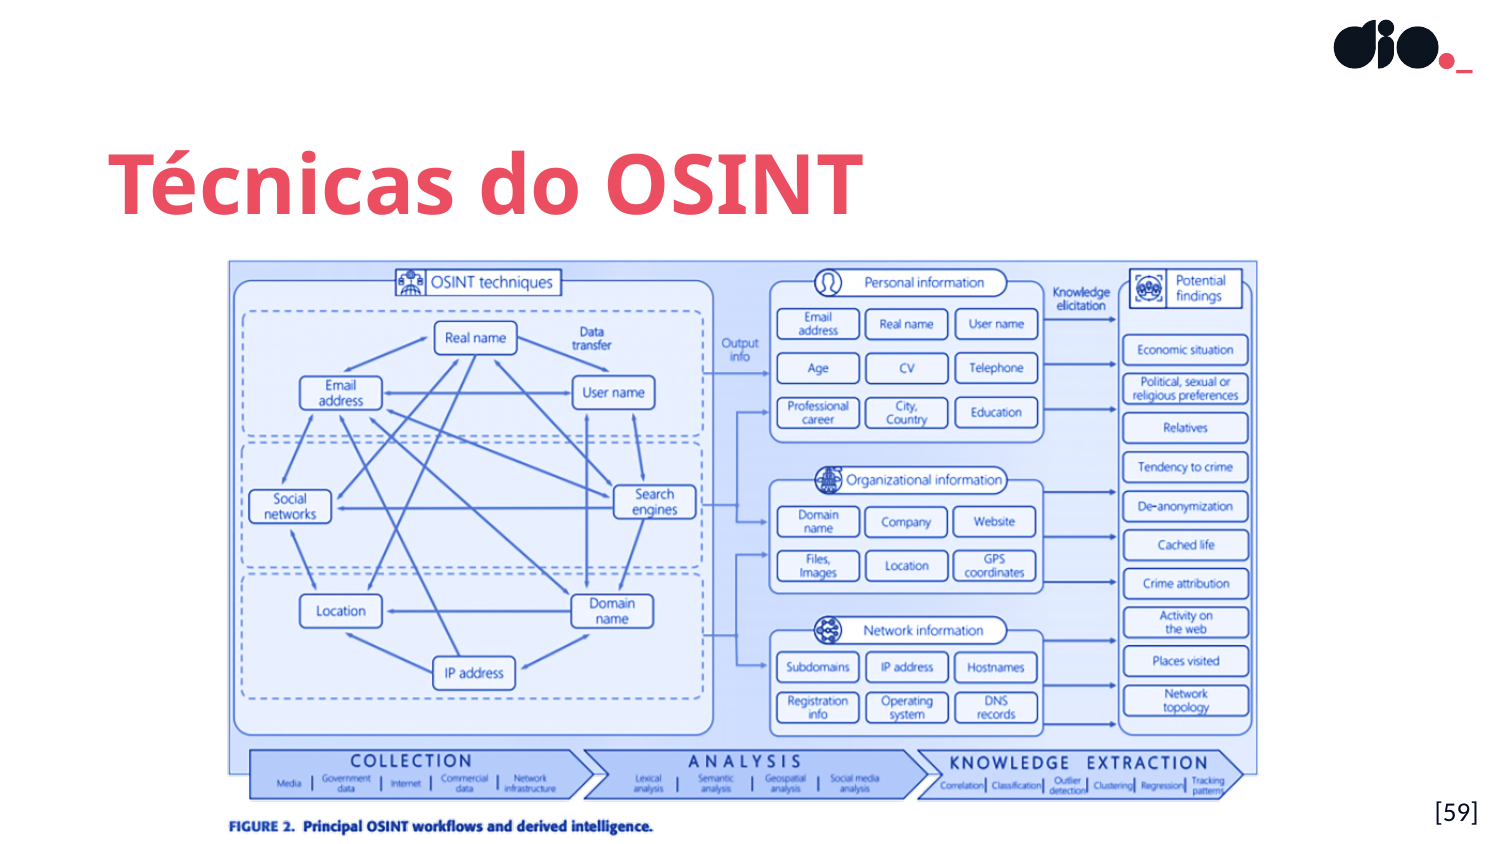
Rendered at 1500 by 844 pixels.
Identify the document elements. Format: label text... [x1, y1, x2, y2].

picture [202, 201, 1298, 844]
text_box Técnicas do OSINT [92, 104, 1408, 243]
slide_number [59] [1403, 779, 1494, 844]
picture [1333, 19, 1473, 74]
